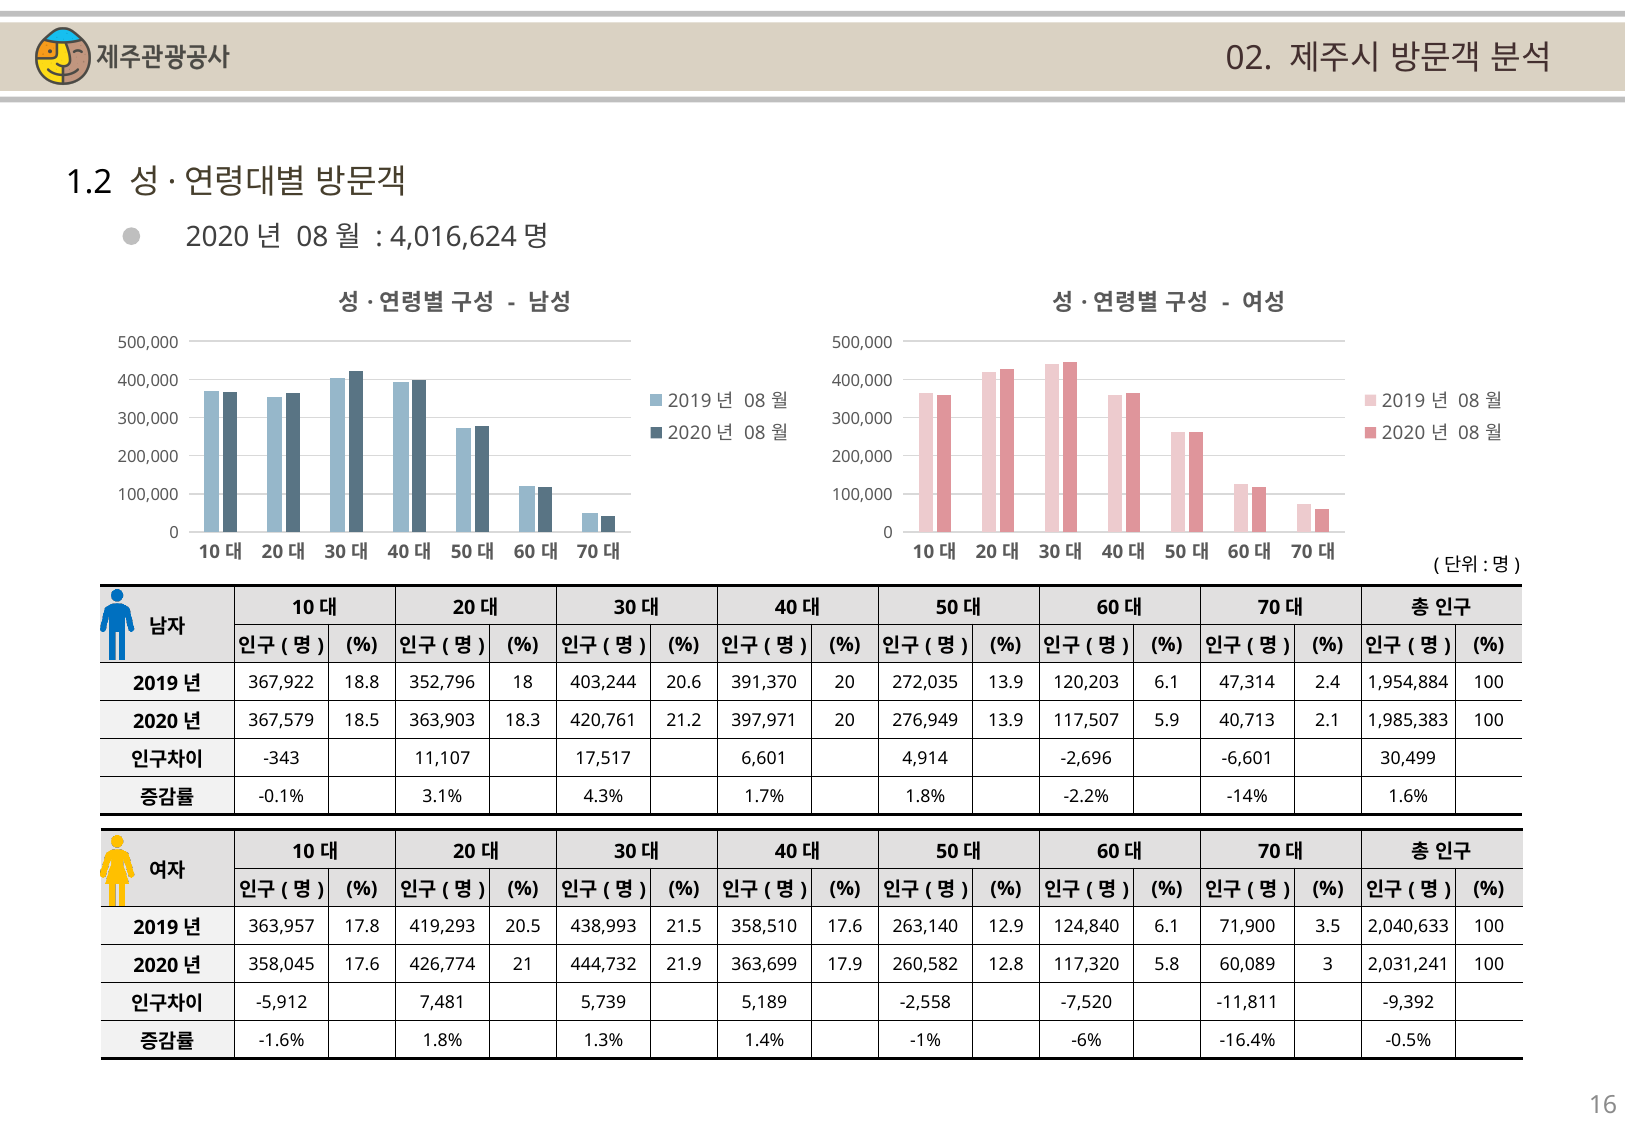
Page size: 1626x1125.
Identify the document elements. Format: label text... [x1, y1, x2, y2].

table_cell (%) [1456, 625, 1522, 662]
table_cell 1.8% [879, 777, 972, 813]
table_cell 426,774 [396, 945, 489, 982]
table_cell [490, 739, 556, 776]
table_cell 18.5 [329, 701, 395, 738]
table_cell 403,244 [557, 663, 650, 700]
picture [31, 26, 232, 87]
table_cell [1134, 777, 1200, 813]
table_cell 363,903 [396, 701, 489, 738]
picture [78, 586, 154, 662]
table_cell 363,699 [718, 945, 811, 982]
table_cell [812, 1021, 878, 1057]
table_cell 5,739 [557, 983, 650, 1020]
table_header 10대 [235, 587, 395, 624]
table_cell (%) [329, 625, 395, 662]
table_cell 1.6% [1362, 777, 1455, 813]
table_cell [651, 777, 717, 813]
table_cell 4.3% [557, 777, 650, 813]
table_cell 2019년 [101, 907, 234, 944]
table_cell 40,713 [1201, 701, 1294, 738]
text_box 1.2 성·연령대별 방문객 [50, 152, 1144, 208]
table_cell 17.6 [329, 945, 395, 982]
table_cell 5,189 [718, 983, 811, 1020]
table_cell [1456, 1021, 1523, 1057]
table_cell 2020년 [101, 945, 234, 982]
table_cell 인구차이 [100, 739, 234, 776]
table_cell 인구(명) [879, 625, 972, 662]
table_header 40대 [718, 831, 878, 868]
table_cell 2019년 [100, 663, 234, 700]
table_cell (%) [490, 625, 556, 662]
table_cell 3.5 [1295, 907, 1361, 944]
table_header 30대 [557, 831, 717, 868]
table_cell 20.5 [490, 907, 556, 944]
table_cell 2020년 [100, 701, 234, 738]
table_cell [973, 739, 1039, 776]
slide_number 16 [1251, 1063, 1618, 1123]
table_header 여자 [154, 831, 234, 906]
table_cell 117,507 [1040, 701, 1133, 738]
table_cell 100 [1456, 701, 1522, 738]
table_cell 인구(명) [1201, 625, 1294, 662]
table_header 20대 [396, 587, 556, 624]
table_cell (%) [1456, 869, 1523, 906]
table_cell (%) [1134, 869, 1200, 906]
table_cell 71,900 [1201, 907, 1294, 944]
table_cell [651, 1021, 717, 1057]
table_cell 5.9 [1134, 701, 1200, 738]
picture [78, 830, 154, 908]
table_cell -14% [1201, 777, 1294, 813]
table_cell 인구(명) [718, 869, 811, 906]
table_cell 17.8 [329, 907, 395, 944]
table_cell [490, 1021, 556, 1057]
table_cell 1.4% [718, 1021, 811, 1057]
table_cell 증감률 [100, 777, 234, 813]
table_cell 438,993 [557, 907, 650, 944]
table_header 30대 [557, 587, 717, 624]
table_cell (%) [329, 869, 395, 906]
table_cell 420,761 [557, 701, 650, 738]
table_cell 2.4 [1295, 663, 1361, 700]
table_cell 6,601 [718, 739, 811, 776]
table_cell -6,601 [1201, 739, 1294, 776]
table_cell 1,954,884 [1362, 663, 1455, 700]
table_cell -7,520 [1040, 983, 1133, 1020]
table_cell 30,499 [1362, 739, 1455, 776]
table_cell [1134, 983, 1200, 1020]
table_cell 6.1 [1134, 663, 1200, 700]
table_cell [812, 739, 878, 776]
table_cell 7,481 [396, 983, 489, 1020]
table_cell [973, 983, 1039, 1020]
table_cell 263,140 [879, 907, 972, 944]
table_cell 2,040,633 [1362, 907, 1455, 944]
table_cell 1,985,383 [1362, 701, 1455, 738]
table_cell 인구(명) [557, 869, 650, 906]
table_cell 3 [1295, 945, 1361, 982]
table_cell 인구(명) [1201, 869, 1294, 906]
table_cell 60,089 [1201, 945, 1294, 982]
table_cell 276,949 [879, 701, 972, 738]
table_cell 272,035 [879, 663, 972, 700]
table_cell 5.8 [1134, 945, 1200, 982]
table_cell 352,796 [396, 663, 489, 700]
table_cell 363,957 [235, 907, 328, 944]
table_cell 18.8 [329, 663, 395, 700]
table_header 60대 [1040, 587, 1200, 624]
table_cell -2,696 [1040, 739, 1133, 776]
table_cell [651, 739, 717, 776]
table_cell (%) [651, 869, 717, 906]
table_cell 인구(명) [879, 869, 972, 906]
table_cell [490, 777, 556, 813]
table_header 50대 [879, 831, 1039, 868]
table_cell 20 [812, 663, 878, 700]
table_cell (%) [1134, 625, 1200, 662]
table_cell [490, 983, 556, 1020]
table_cell 17.6 [812, 907, 878, 944]
chart [817, 262, 1522, 571]
table_cell 6.1 [1134, 907, 1200, 944]
table_header 남자 [154, 587, 234, 662]
table_cell 1.8% [396, 1021, 489, 1057]
table_cell (%) [973, 869, 1039, 906]
text_box 2020년 08월 : 4,016,624명 [170, 210, 565, 260]
table_cell 21.9 [651, 945, 717, 982]
table_cell 3.1% [396, 777, 489, 813]
table_cell 444,732 [557, 945, 650, 982]
table_cell (%) [490, 869, 556, 906]
table_cell 120,203 [1040, 663, 1133, 700]
table_cell [651, 983, 717, 1020]
table_cell 11,107 [396, 739, 489, 776]
table_header 총 인구 [1362, 831, 1523, 868]
table_cell (%) [812, 625, 878, 662]
text_box [121, 226, 141, 246]
table_cell 인구(명) [1040, 869, 1133, 906]
table_cell (%) [1295, 625, 1361, 662]
table_cell 17.9 [812, 945, 878, 982]
table_cell [329, 983, 395, 1020]
table_cell [329, 1021, 395, 1057]
table_cell [1134, 739, 1200, 776]
table_cell 18 [490, 663, 556, 700]
table_cell [1295, 739, 1361, 776]
table_header 총 인구 [1362, 587, 1522, 624]
table_cell -343 [235, 739, 328, 776]
text_box (단위:명) [1419, 545, 1535, 583]
chart [103, 262, 808, 571]
table_cell (%) [973, 625, 1039, 662]
table_cell [812, 983, 878, 1020]
table_cell -1.6% [235, 1021, 328, 1057]
table_cell 21 [490, 945, 556, 982]
table_cell (%) [651, 625, 717, 662]
table_header 10대 [235, 831, 395, 868]
table_cell [1456, 739, 1522, 776]
table_cell [1456, 983, 1523, 1020]
table_cell 2,031,241 [1362, 945, 1455, 982]
table_cell 47,314 [1201, 663, 1294, 700]
table_cell [329, 777, 395, 813]
table_cell [973, 777, 1039, 813]
table_cell -6% [1040, 1021, 1133, 1057]
table_cell 13.9 [973, 663, 1039, 700]
table_cell 4,914 [879, 739, 972, 776]
table_cell 100 [1456, 945, 1523, 982]
table_cell 1.7% [718, 777, 811, 813]
table_cell [1295, 983, 1361, 1020]
table_cell -5,912 [235, 983, 328, 1020]
table_cell 21.5 [651, 907, 717, 944]
table_cell 인구(명) [396, 869, 489, 906]
table_cell 20.6 [651, 663, 717, 700]
table_cell 인구(명) [1040, 625, 1133, 662]
table_cell [973, 1021, 1039, 1057]
table_header 20대 [396, 831, 556, 868]
table_cell -0.1% [235, 777, 328, 813]
table_cell 18.3 [490, 701, 556, 738]
table_header 50대 [879, 587, 1039, 624]
table_cell 20 [812, 701, 878, 738]
table_cell [812, 777, 878, 813]
table_cell 21.2 [651, 701, 717, 738]
table_cell 391,370 [718, 663, 811, 700]
table_cell 인구(명) [235, 625, 328, 662]
table_cell 419,293 [396, 907, 489, 944]
table_cell 100 [1456, 907, 1523, 944]
table_cell -2,558 [879, 983, 972, 1020]
table_cell -11,811 [1201, 983, 1294, 1020]
table_cell [329, 739, 395, 776]
table_cell 117,320 [1040, 945, 1133, 982]
table_cell -9,392 [1362, 983, 1455, 1020]
table_cell 인구(명) [1362, 869, 1455, 906]
table_cell 100 [1456, 663, 1522, 700]
table_cell 358,510 [718, 907, 811, 944]
table_cell 13.9 [973, 701, 1039, 738]
table_cell -1% [879, 1021, 972, 1057]
table_cell 인구(명) [235, 869, 328, 906]
table_cell (%) [1295, 869, 1361, 906]
table_cell 인구(명) [1362, 625, 1455, 662]
table_cell [1134, 1021, 1200, 1057]
table_cell (%) [812, 869, 878, 906]
table_cell -0.5% [1362, 1021, 1455, 1057]
table_cell 2.1 [1295, 701, 1361, 738]
text_box 02. 제주시 방문객 분석 [1042, 28, 1595, 84]
table_cell 124,840 [1040, 907, 1133, 944]
table_cell 1.3% [557, 1021, 650, 1057]
table_cell 인구차이 [101, 983, 234, 1020]
table_header 70대 [1201, 831, 1361, 868]
table_cell 인구(명) [718, 625, 811, 662]
table_cell 12.8 [973, 945, 1039, 982]
table_cell -2.2% [1040, 777, 1133, 813]
table_header 40대 [718, 587, 878, 624]
table_header 70대 [1201, 587, 1361, 624]
table_cell [1295, 1021, 1361, 1057]
table_cell 17,517 [557, 739, 650, 776]
table_cell 397,971 [718, 701, 811, 738]
table_cell [1456, 777, 1522, 813]
table_header 60대 [1040, 831, 1200, 868]
table_cell -16.4% [1201, 1021, 1294, 1057]
table_cell [1295, 777, 1361, 813]
table_cell 260,582 [879, 945, 972, 982]
table_cell 358,045 [235, 945, 328, 982]
table_cell 367,579 [235, 701, 328, 738]
table_cell 인구(명) [557, 625, 650, 662]
table_cell 12.9 [973, 907, 1039, 944]
table_cell 증감률 [101, 1021, 234, 1057]
table_cell 367,922 [235, 663, 328, 700]
table_cell 인구(명) [396, 625, 489, 662]
